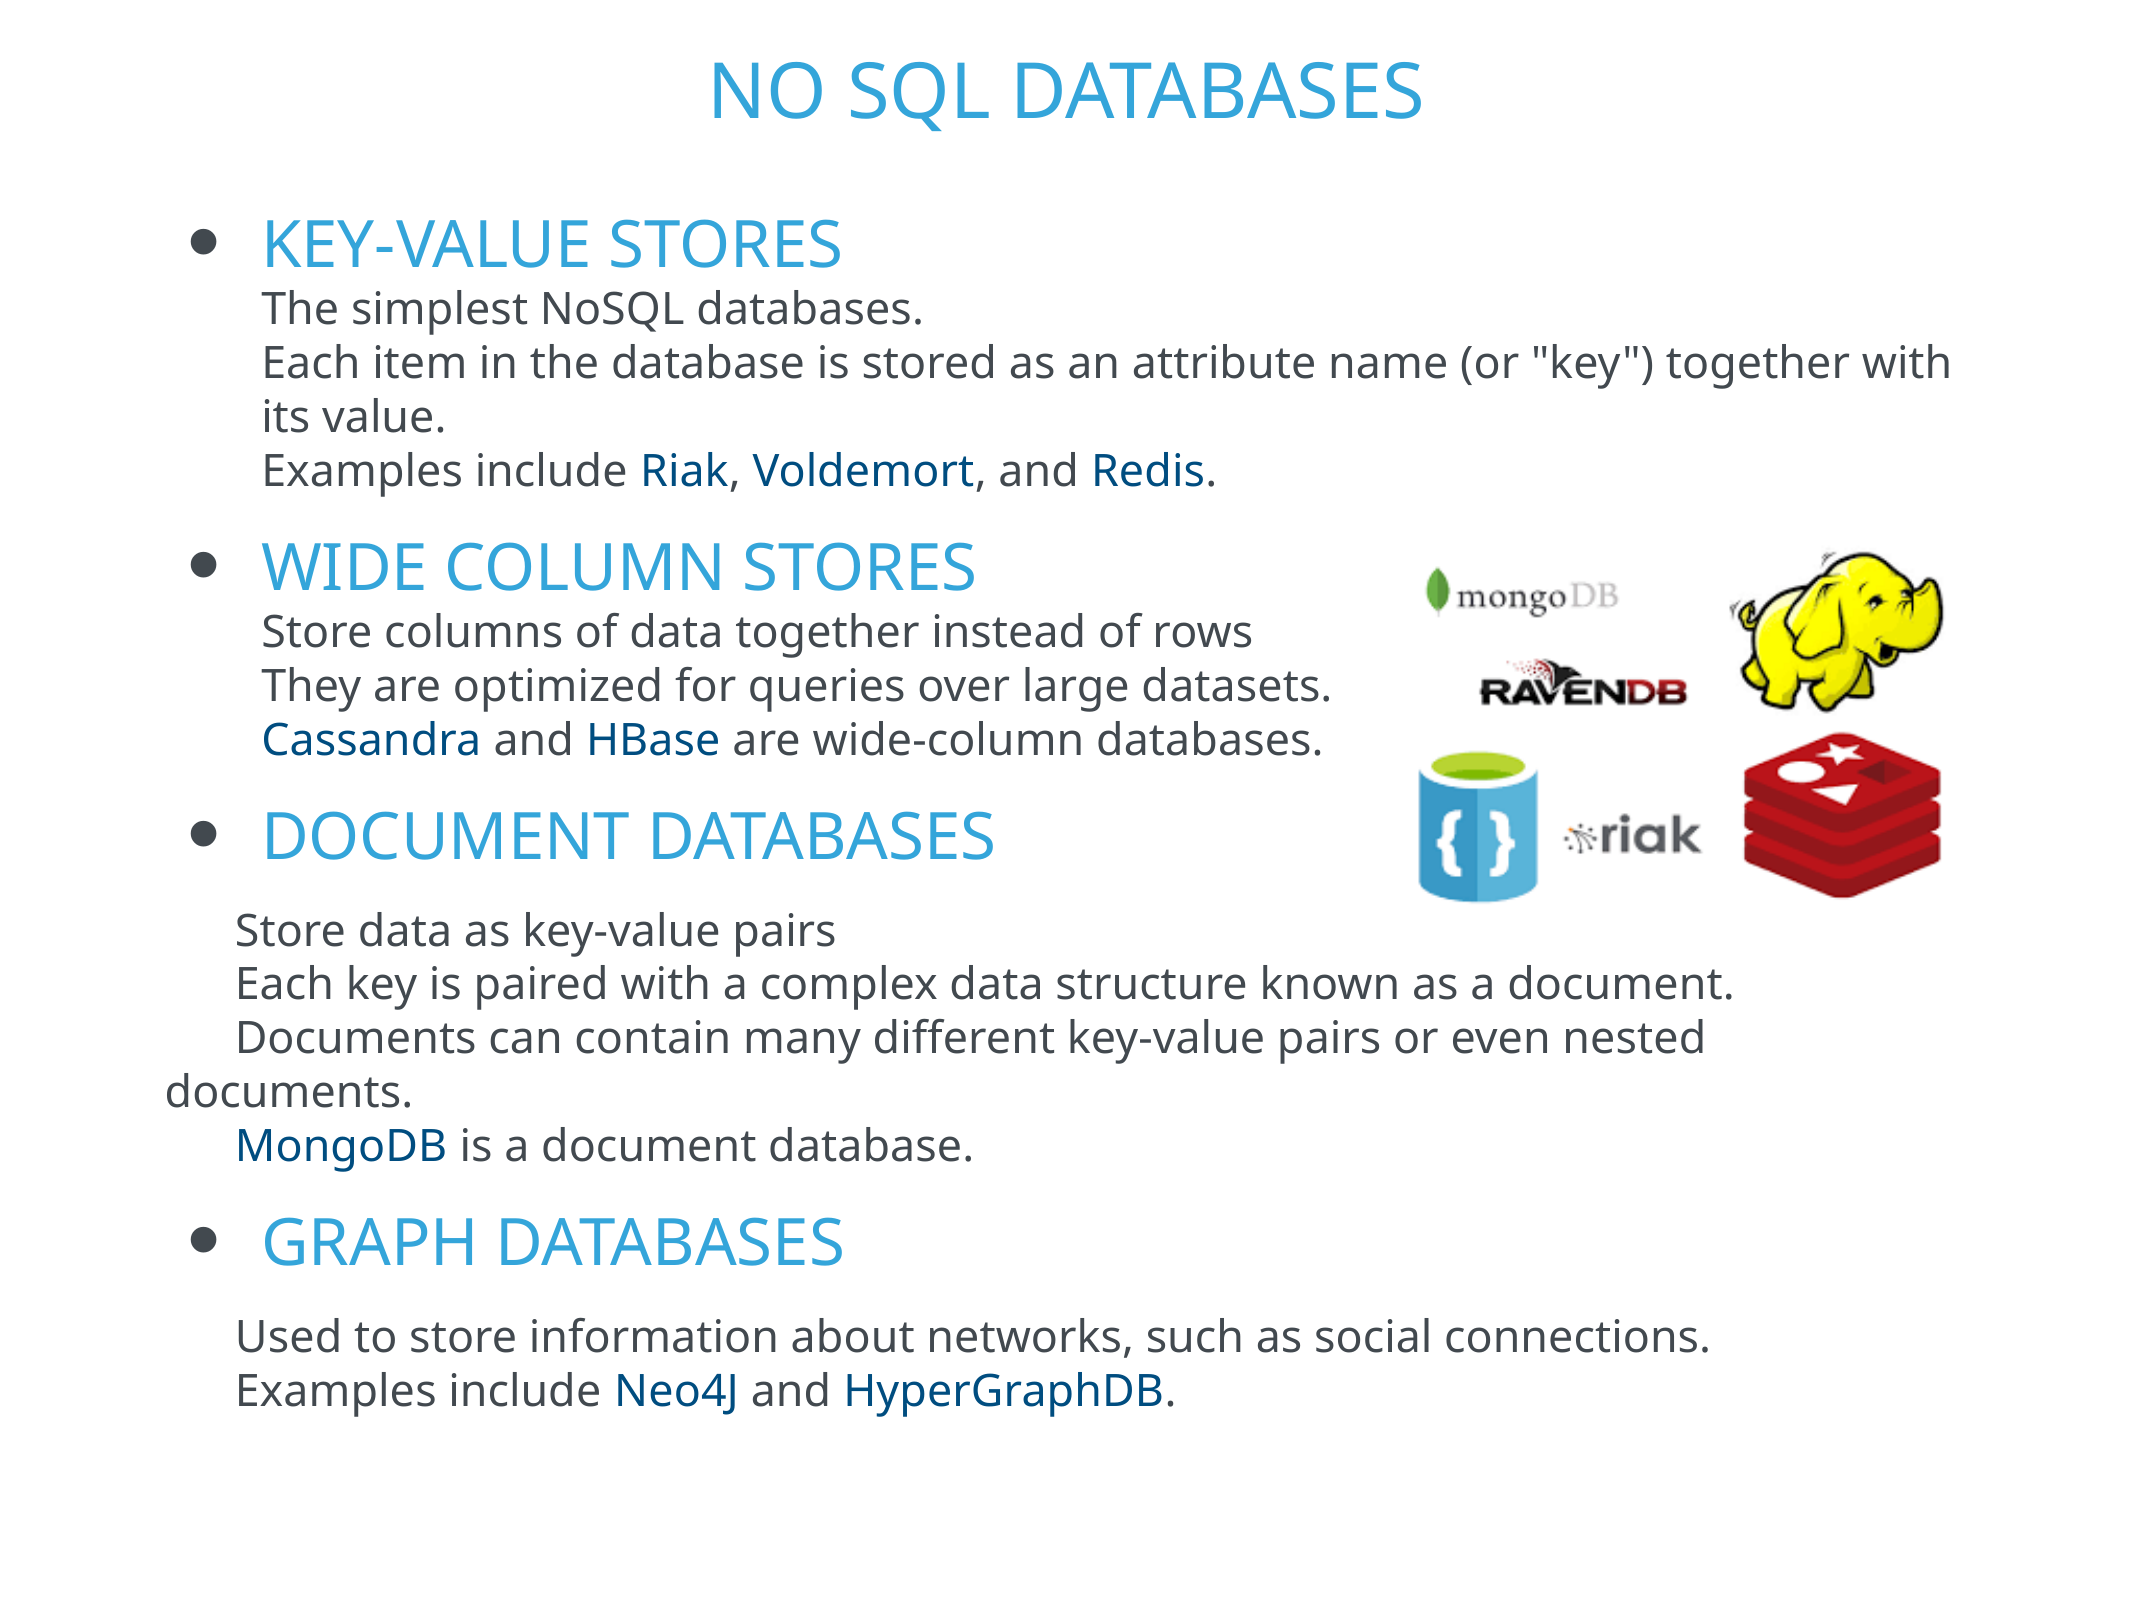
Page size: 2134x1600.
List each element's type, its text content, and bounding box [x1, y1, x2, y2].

picture [1386, 538, 1960, 921]
list KEY-VALUE STORES The simplest NoSQL databases. Each item in the database is stored as an attribute name (or "key") together with its value. Examples include Riak, Voldemort, and Redis. WIDE COLUMN STORES Store columns of data together instead of rows They are optimized for queries over large datasets. Cassandra and HBase are wide-column databases. DOCUMENT DATABASES Store data as key-value pairs Each key is paired with a complex data structure known as a document. Documents can contain many different key-value pairs or even nested documents. MongoDB is a document database. GRAPH DATABASES Used to store information about networks, such as social connections. Examples include Neo4J and HyperGraphDB. [155, 159, 1978, 1457]
title No Sql Databases [155, 48, 1978, 145]
